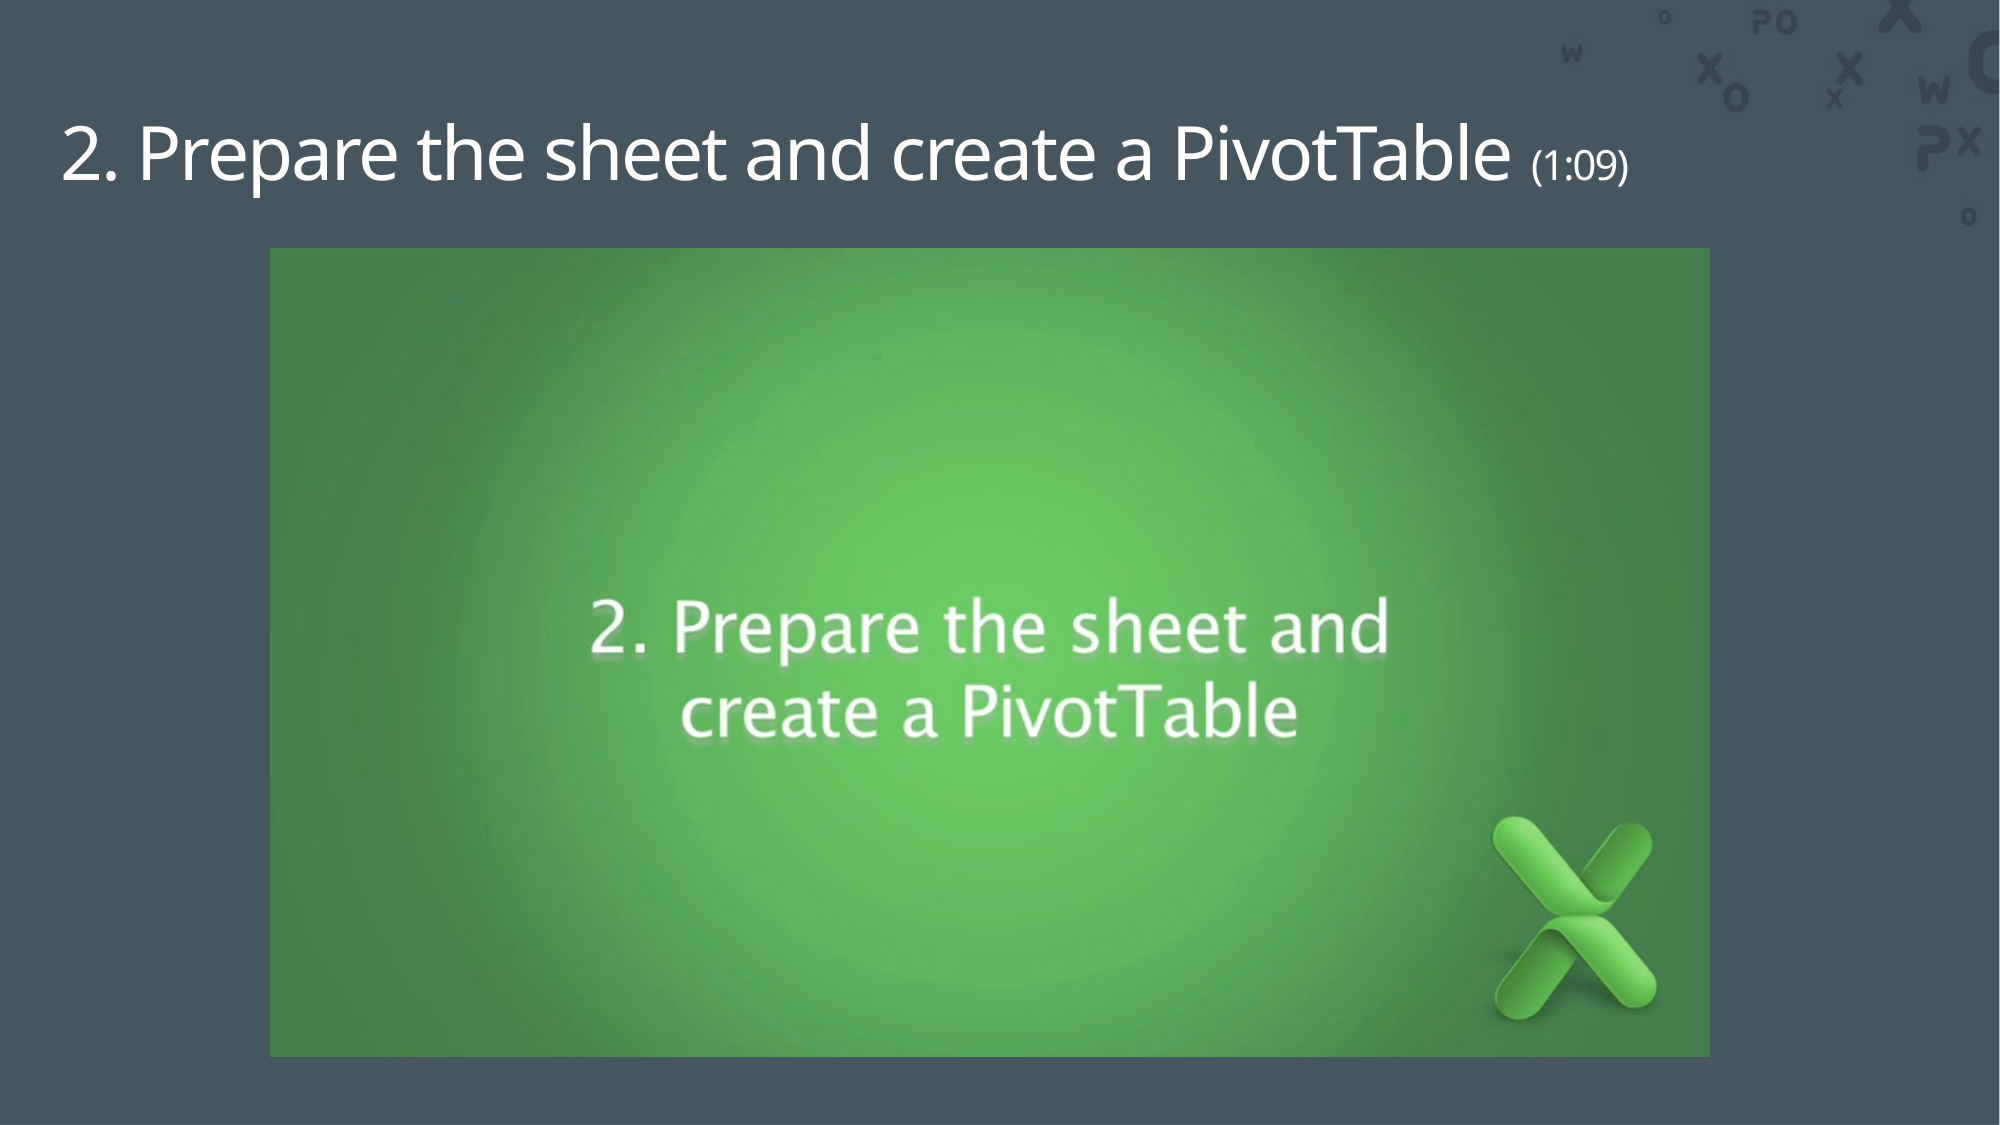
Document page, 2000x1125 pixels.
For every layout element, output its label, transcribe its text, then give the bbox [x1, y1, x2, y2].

text_box 2. Prepare the sheet and create a PivotTable (1:09) [60, 116, 1741, 198]
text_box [269, 247, 1711, 1058]
picture [0, 0, 2000, 1125]
